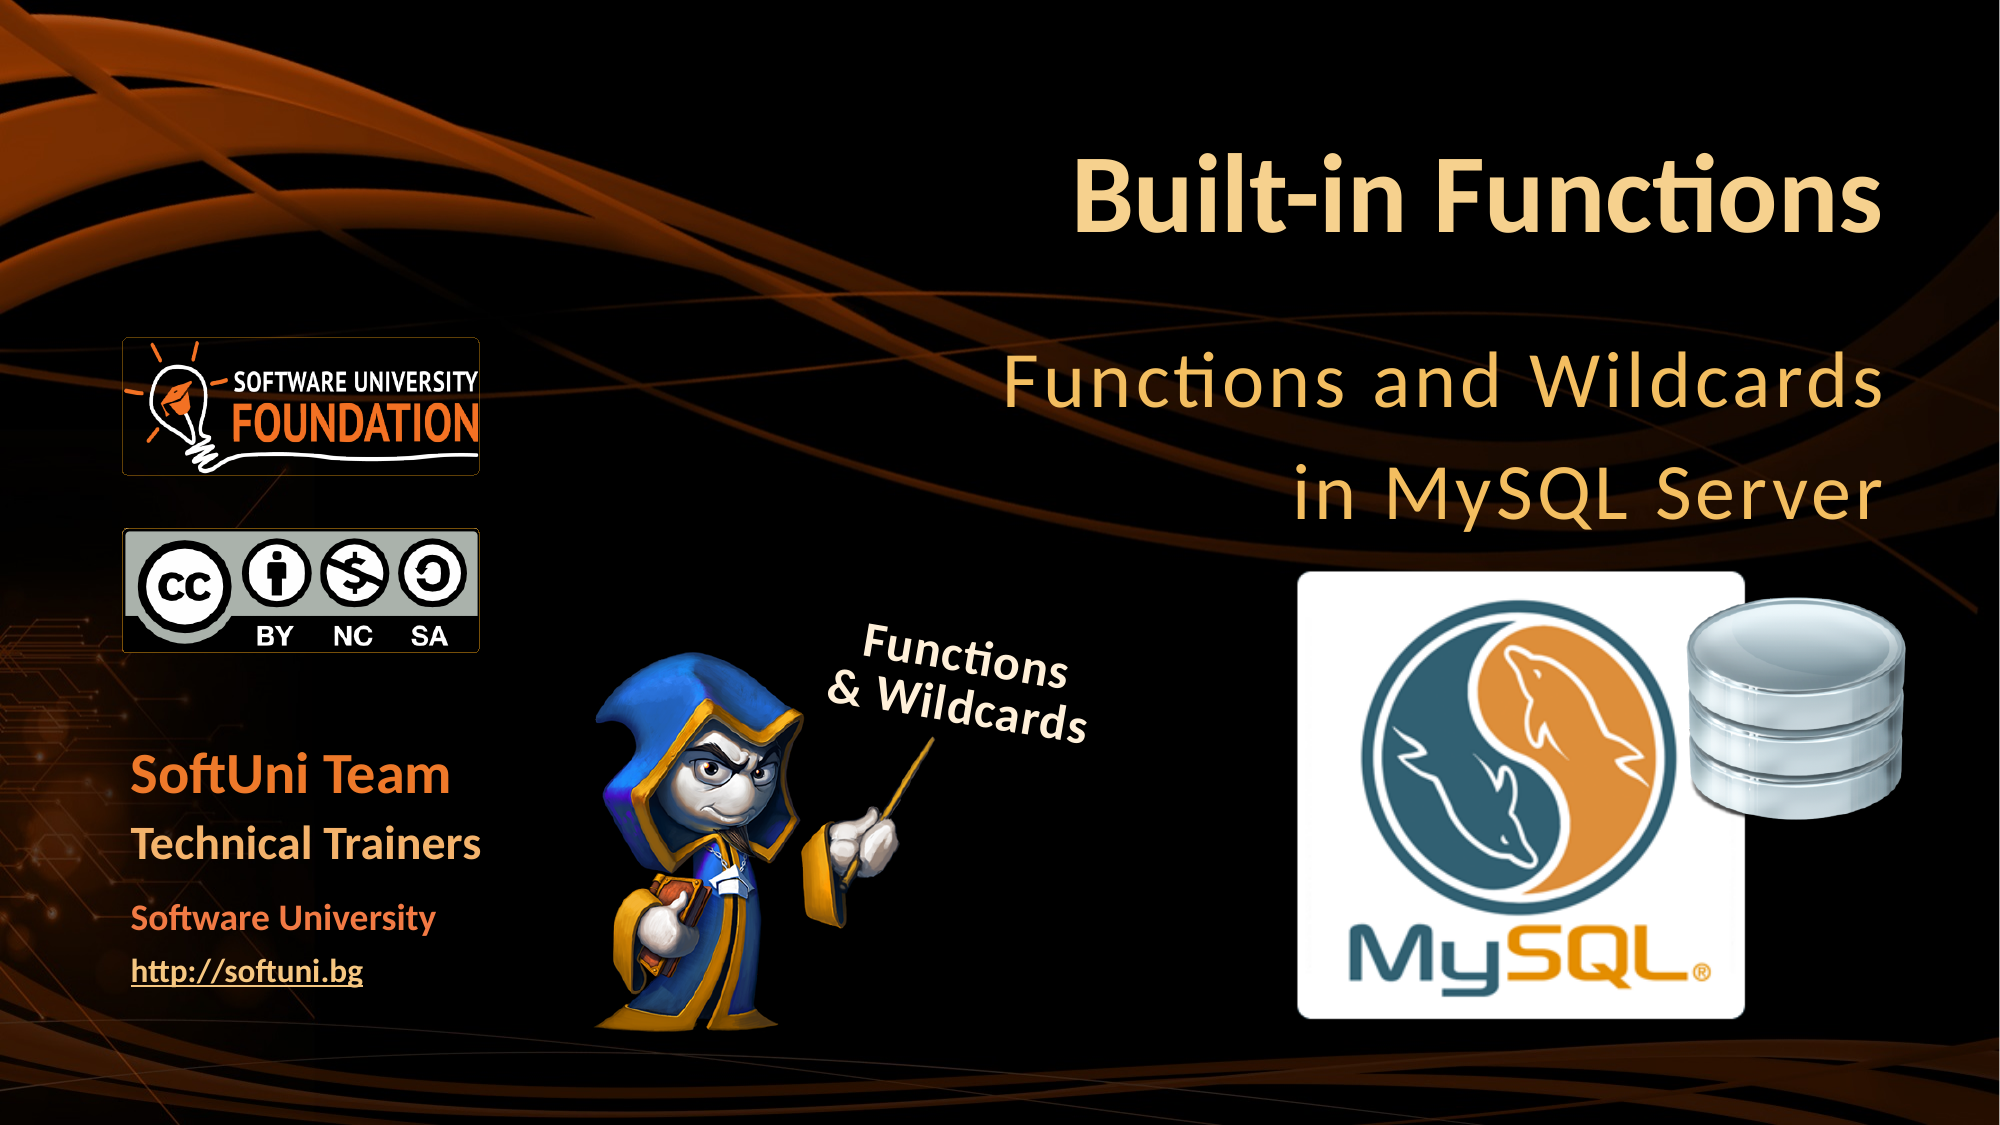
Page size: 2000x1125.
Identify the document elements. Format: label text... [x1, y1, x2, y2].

list Software University [124, 884, 587, 940]
subtitle Functions and Wildcards in MySQL Server [587, 322, 1885, 538]
list SoftUni Team [124, 725, 587, 802]
picture [0, 0, 2000, 1125]
list http://softuni.bg [124, 940, 587, 996]
title Built-in Functions [587, 75, 1885, 318]
list Technical Trainers [124, 802, 587, 875]
text_box Functions & Wildcards [819, 600, 1117, 765]
